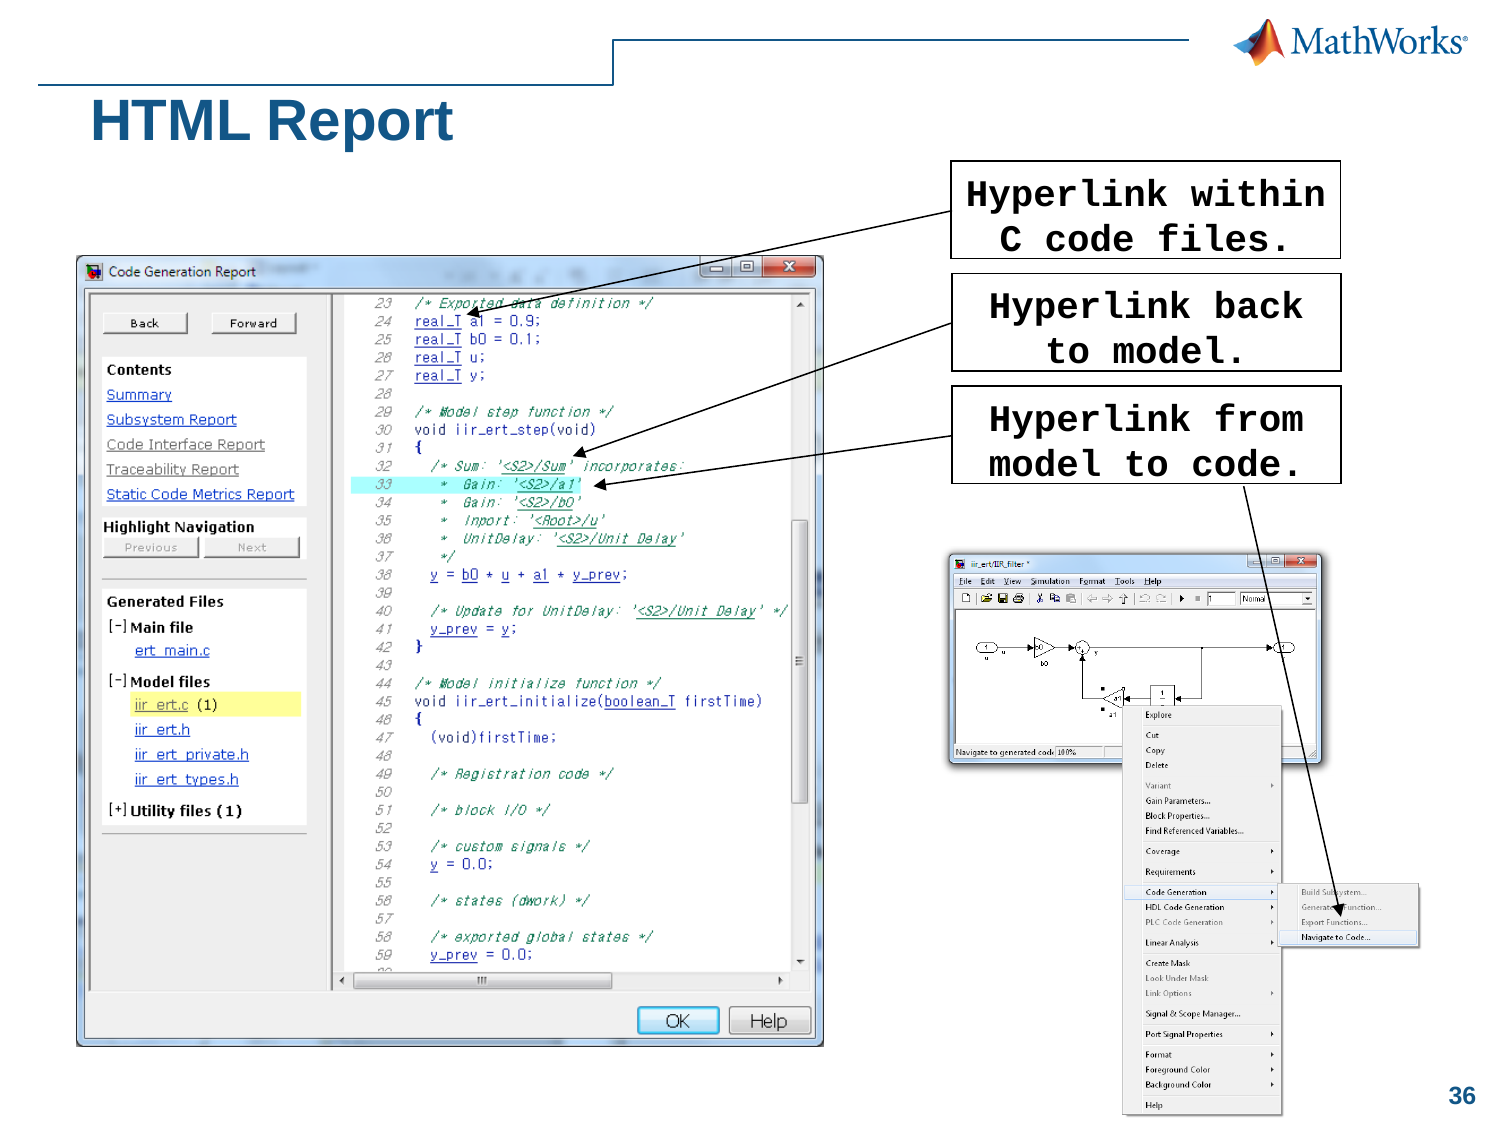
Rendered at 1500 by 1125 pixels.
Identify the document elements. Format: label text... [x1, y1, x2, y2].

picture [76, 255, 824, 1047]
text_box Hyperlink from model to code. [952, 386, 1341, 484]
picture [941, 545, 1422, 1118]
title HTML Report [75, 75, 1400, 238]
picture [1226, 7, 1483, 78]
text_box Hyperlink within C code files. [950, 161, 1341, 259]
text_box Hyperlink back to model. [952, 273, 1341, 371]
